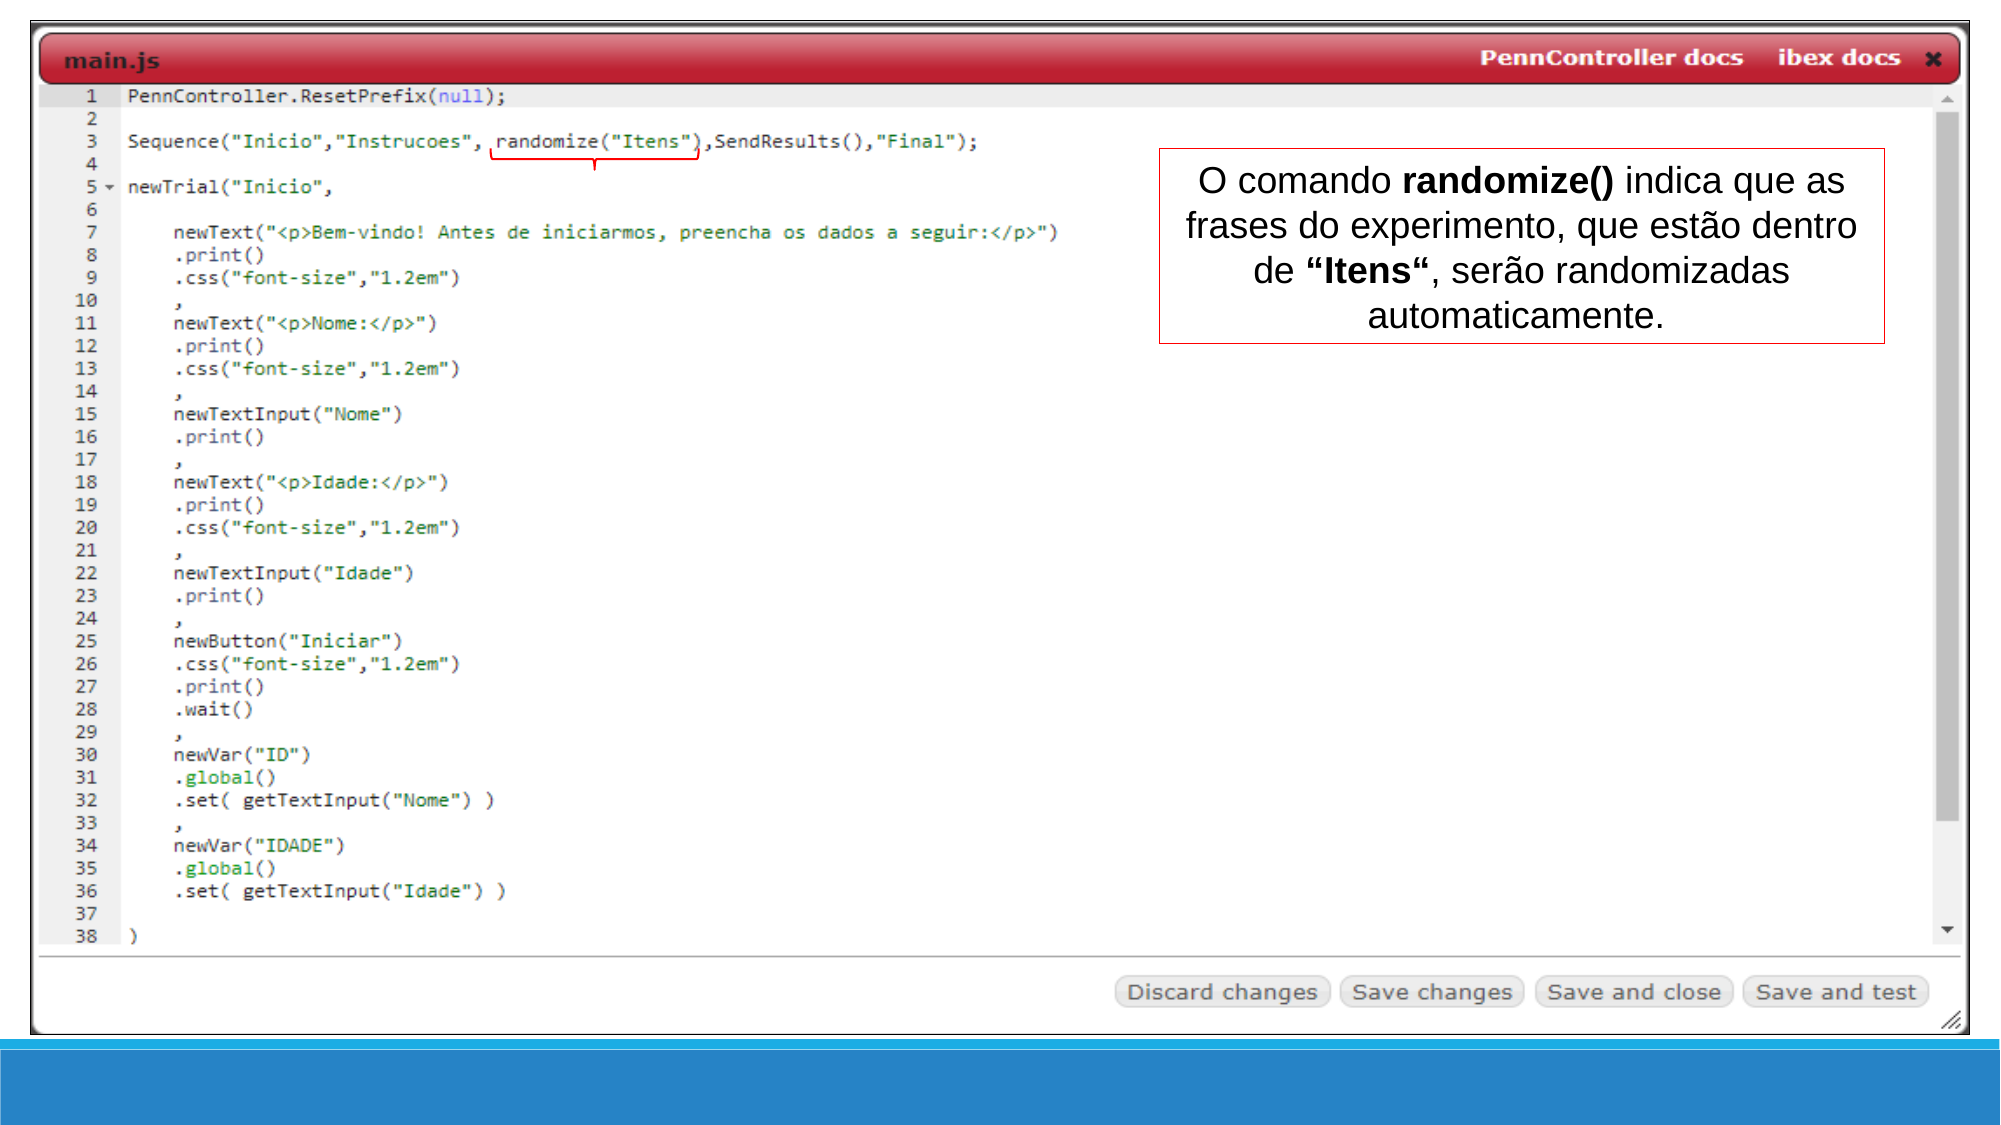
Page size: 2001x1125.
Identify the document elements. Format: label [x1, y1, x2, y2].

picture [29, 19, 1971, 1035]
